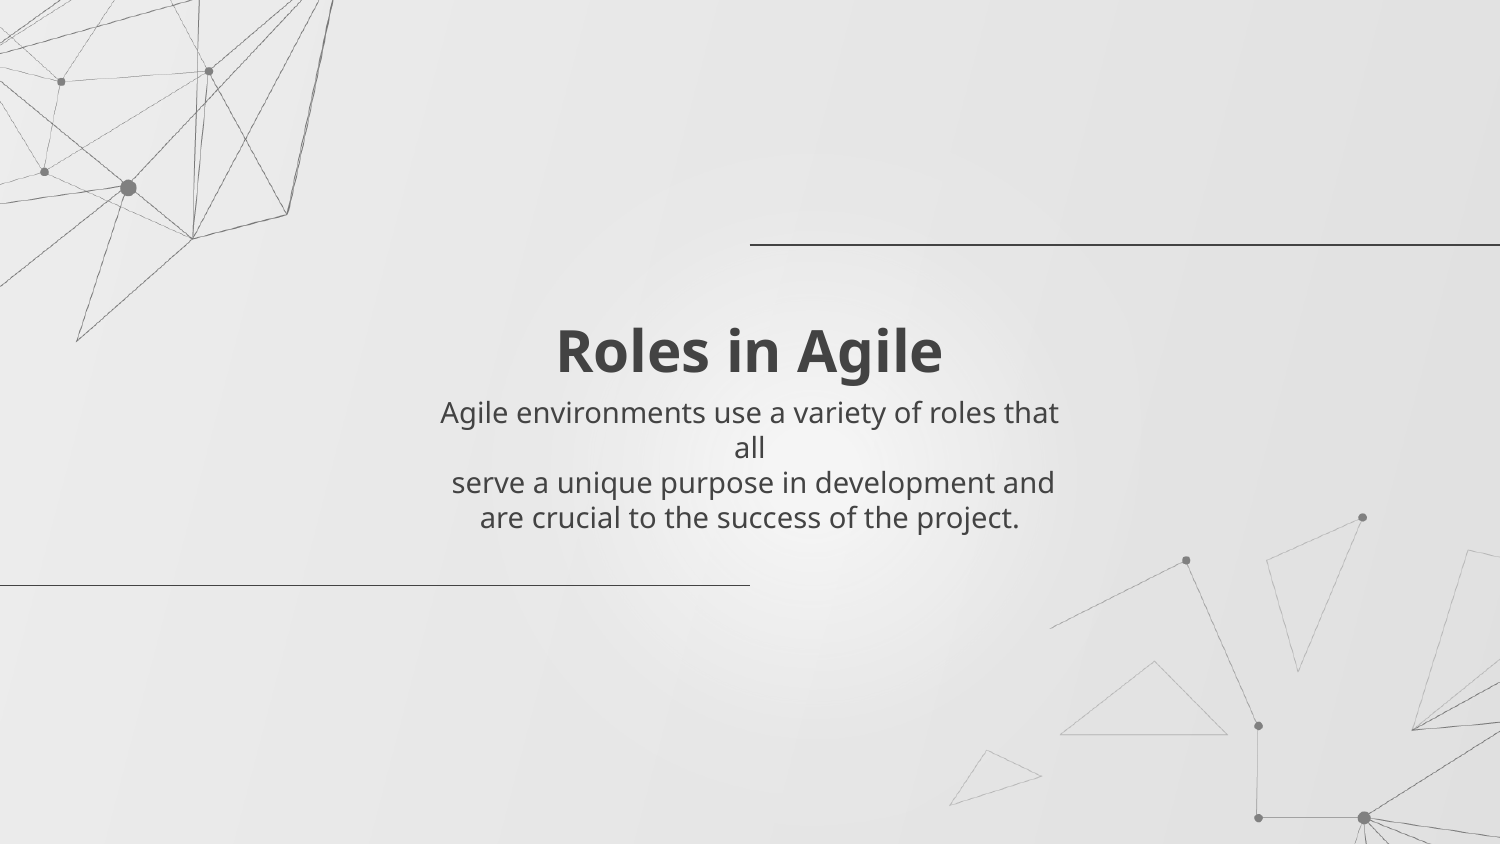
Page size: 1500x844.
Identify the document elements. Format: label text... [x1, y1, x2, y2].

subtitle Agile environments use a variety of roles that all serve a unique purpose in development and are crucial to the success of the project. [423, 379, 1077, 556]
title Roles in Agile [432, 61, 1068, 399]
picture [0, 0, 1500, 844]
